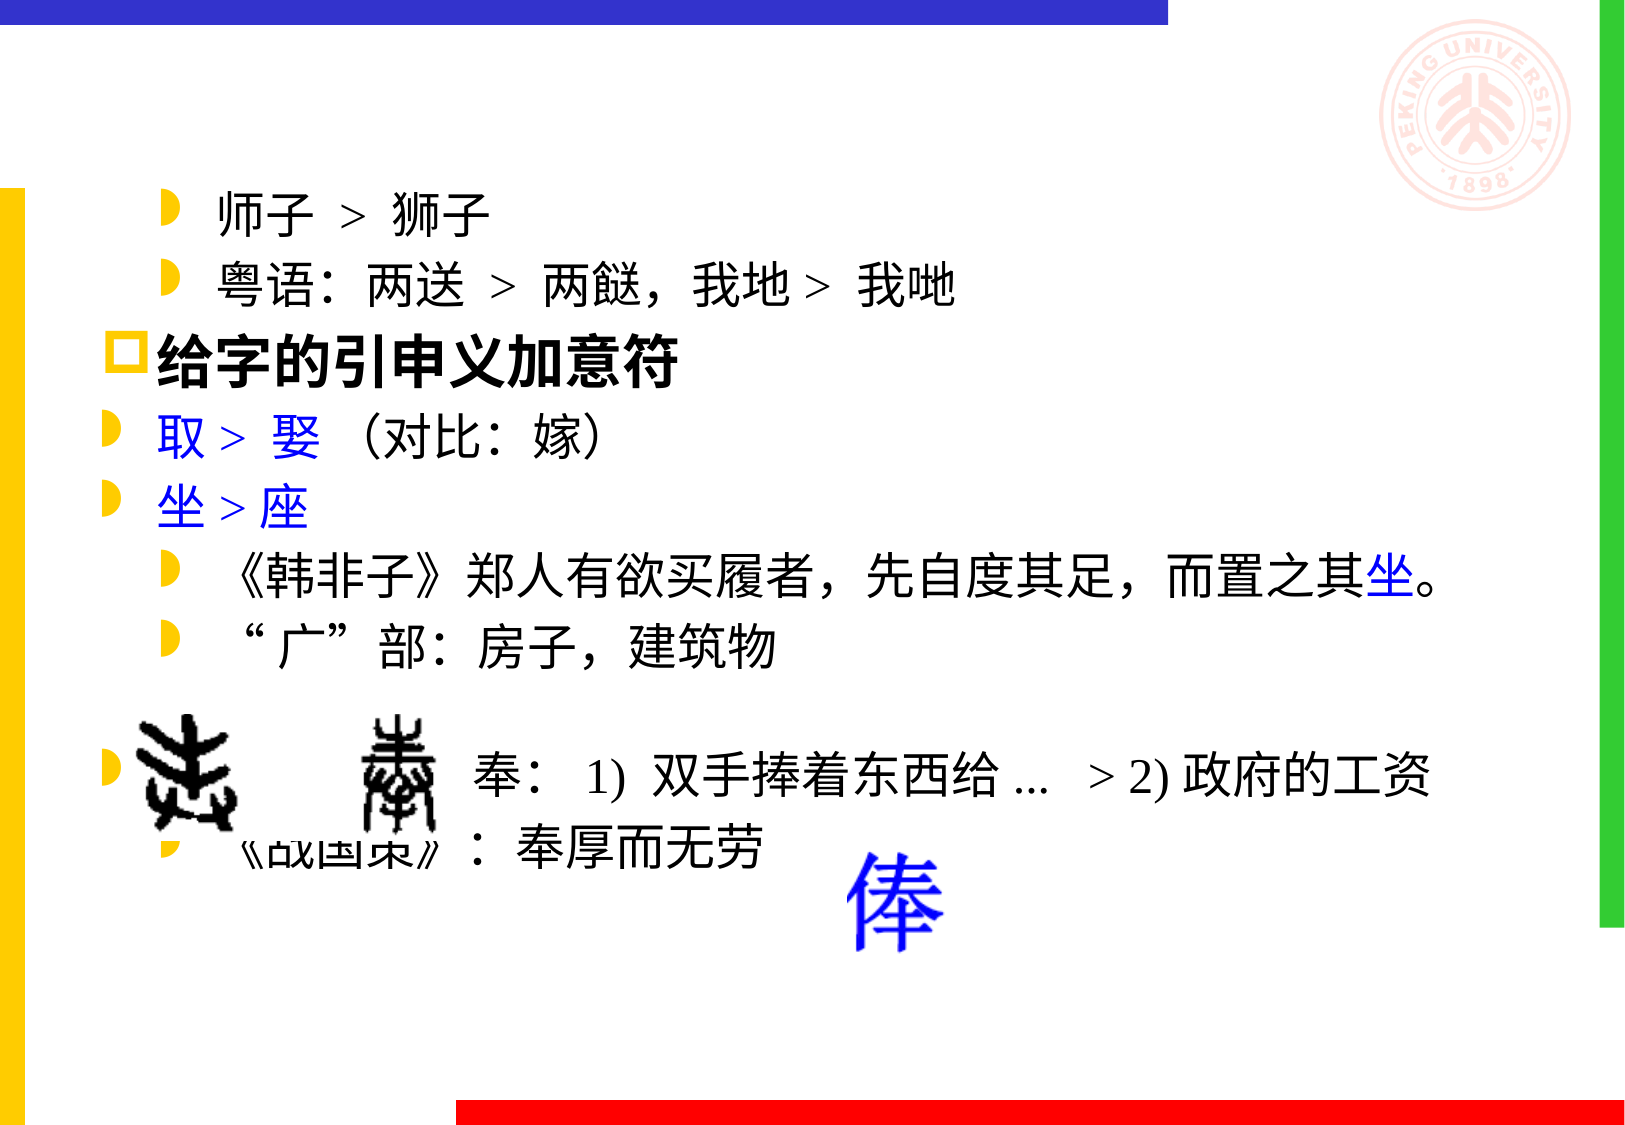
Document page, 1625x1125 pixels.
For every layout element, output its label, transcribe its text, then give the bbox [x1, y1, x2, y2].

list 师子 > 狮子 粤语：两送 > 两餸，我地> 我哋 给字的引申义加意符 取> 娶 （对比：嫁） 坐>座 《韩非子》郑人有欲买履者，先自度其足，而置之其坐。 “广”部：房子，建筑物 奉：1) 双手捧着东西给... > 2)政府的工资 《战国策》：奉厚而无劳 [85, 175, 1506, 1066]
picture [132, 714, 450, 841]
picture [847, 843, 945, 963]
